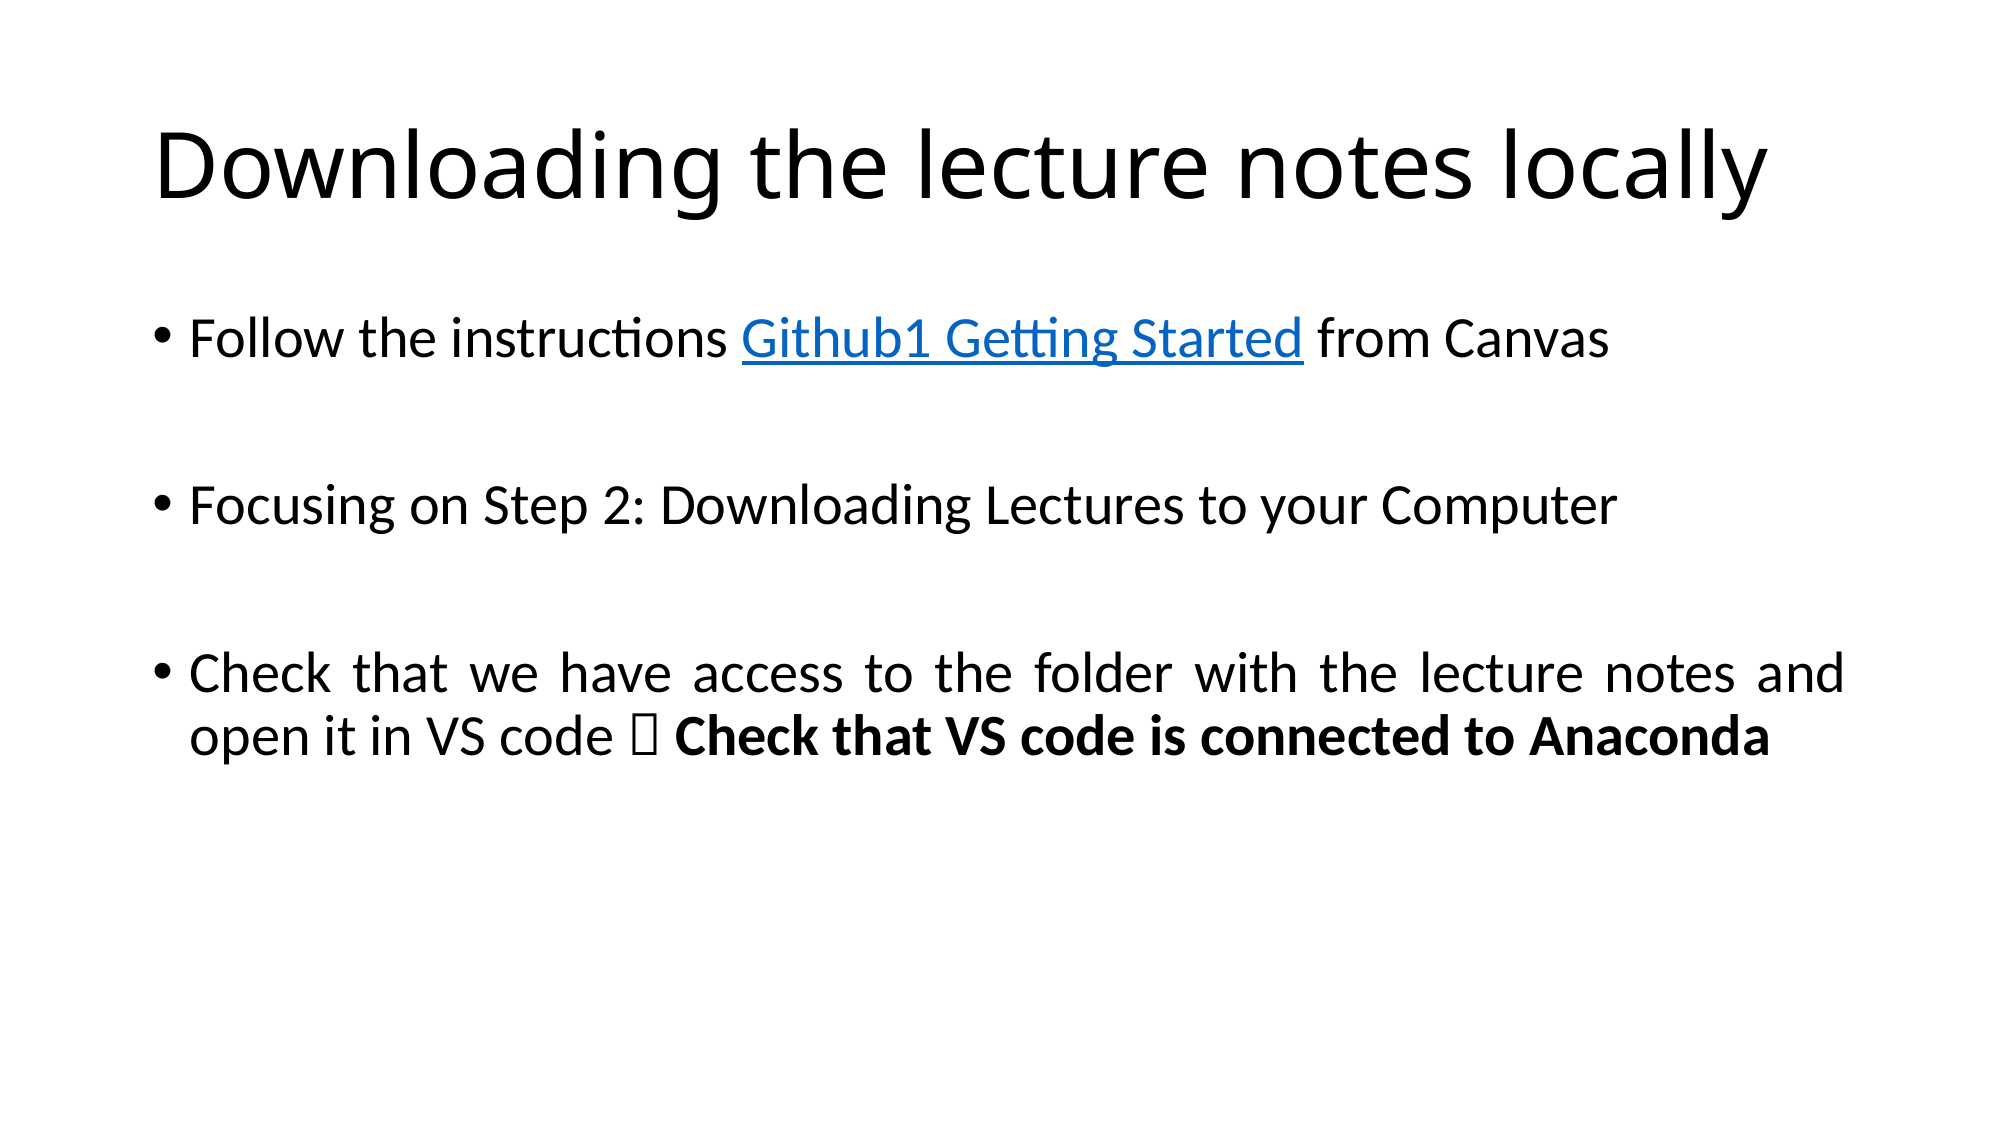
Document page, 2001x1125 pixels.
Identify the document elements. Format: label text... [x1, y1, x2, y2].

list Follow the instructions Github1 Getting Started from Canvas Focusing on Step 2: Downloading Lectures to your Computer Check that we have access to the folder with the lecture notes and open it in VS code  Check that VS code is connected to Anaconda [137, 299, 1863, 1014]
title Downloading the lecture notes locally [137, 59, 1863, 278]
